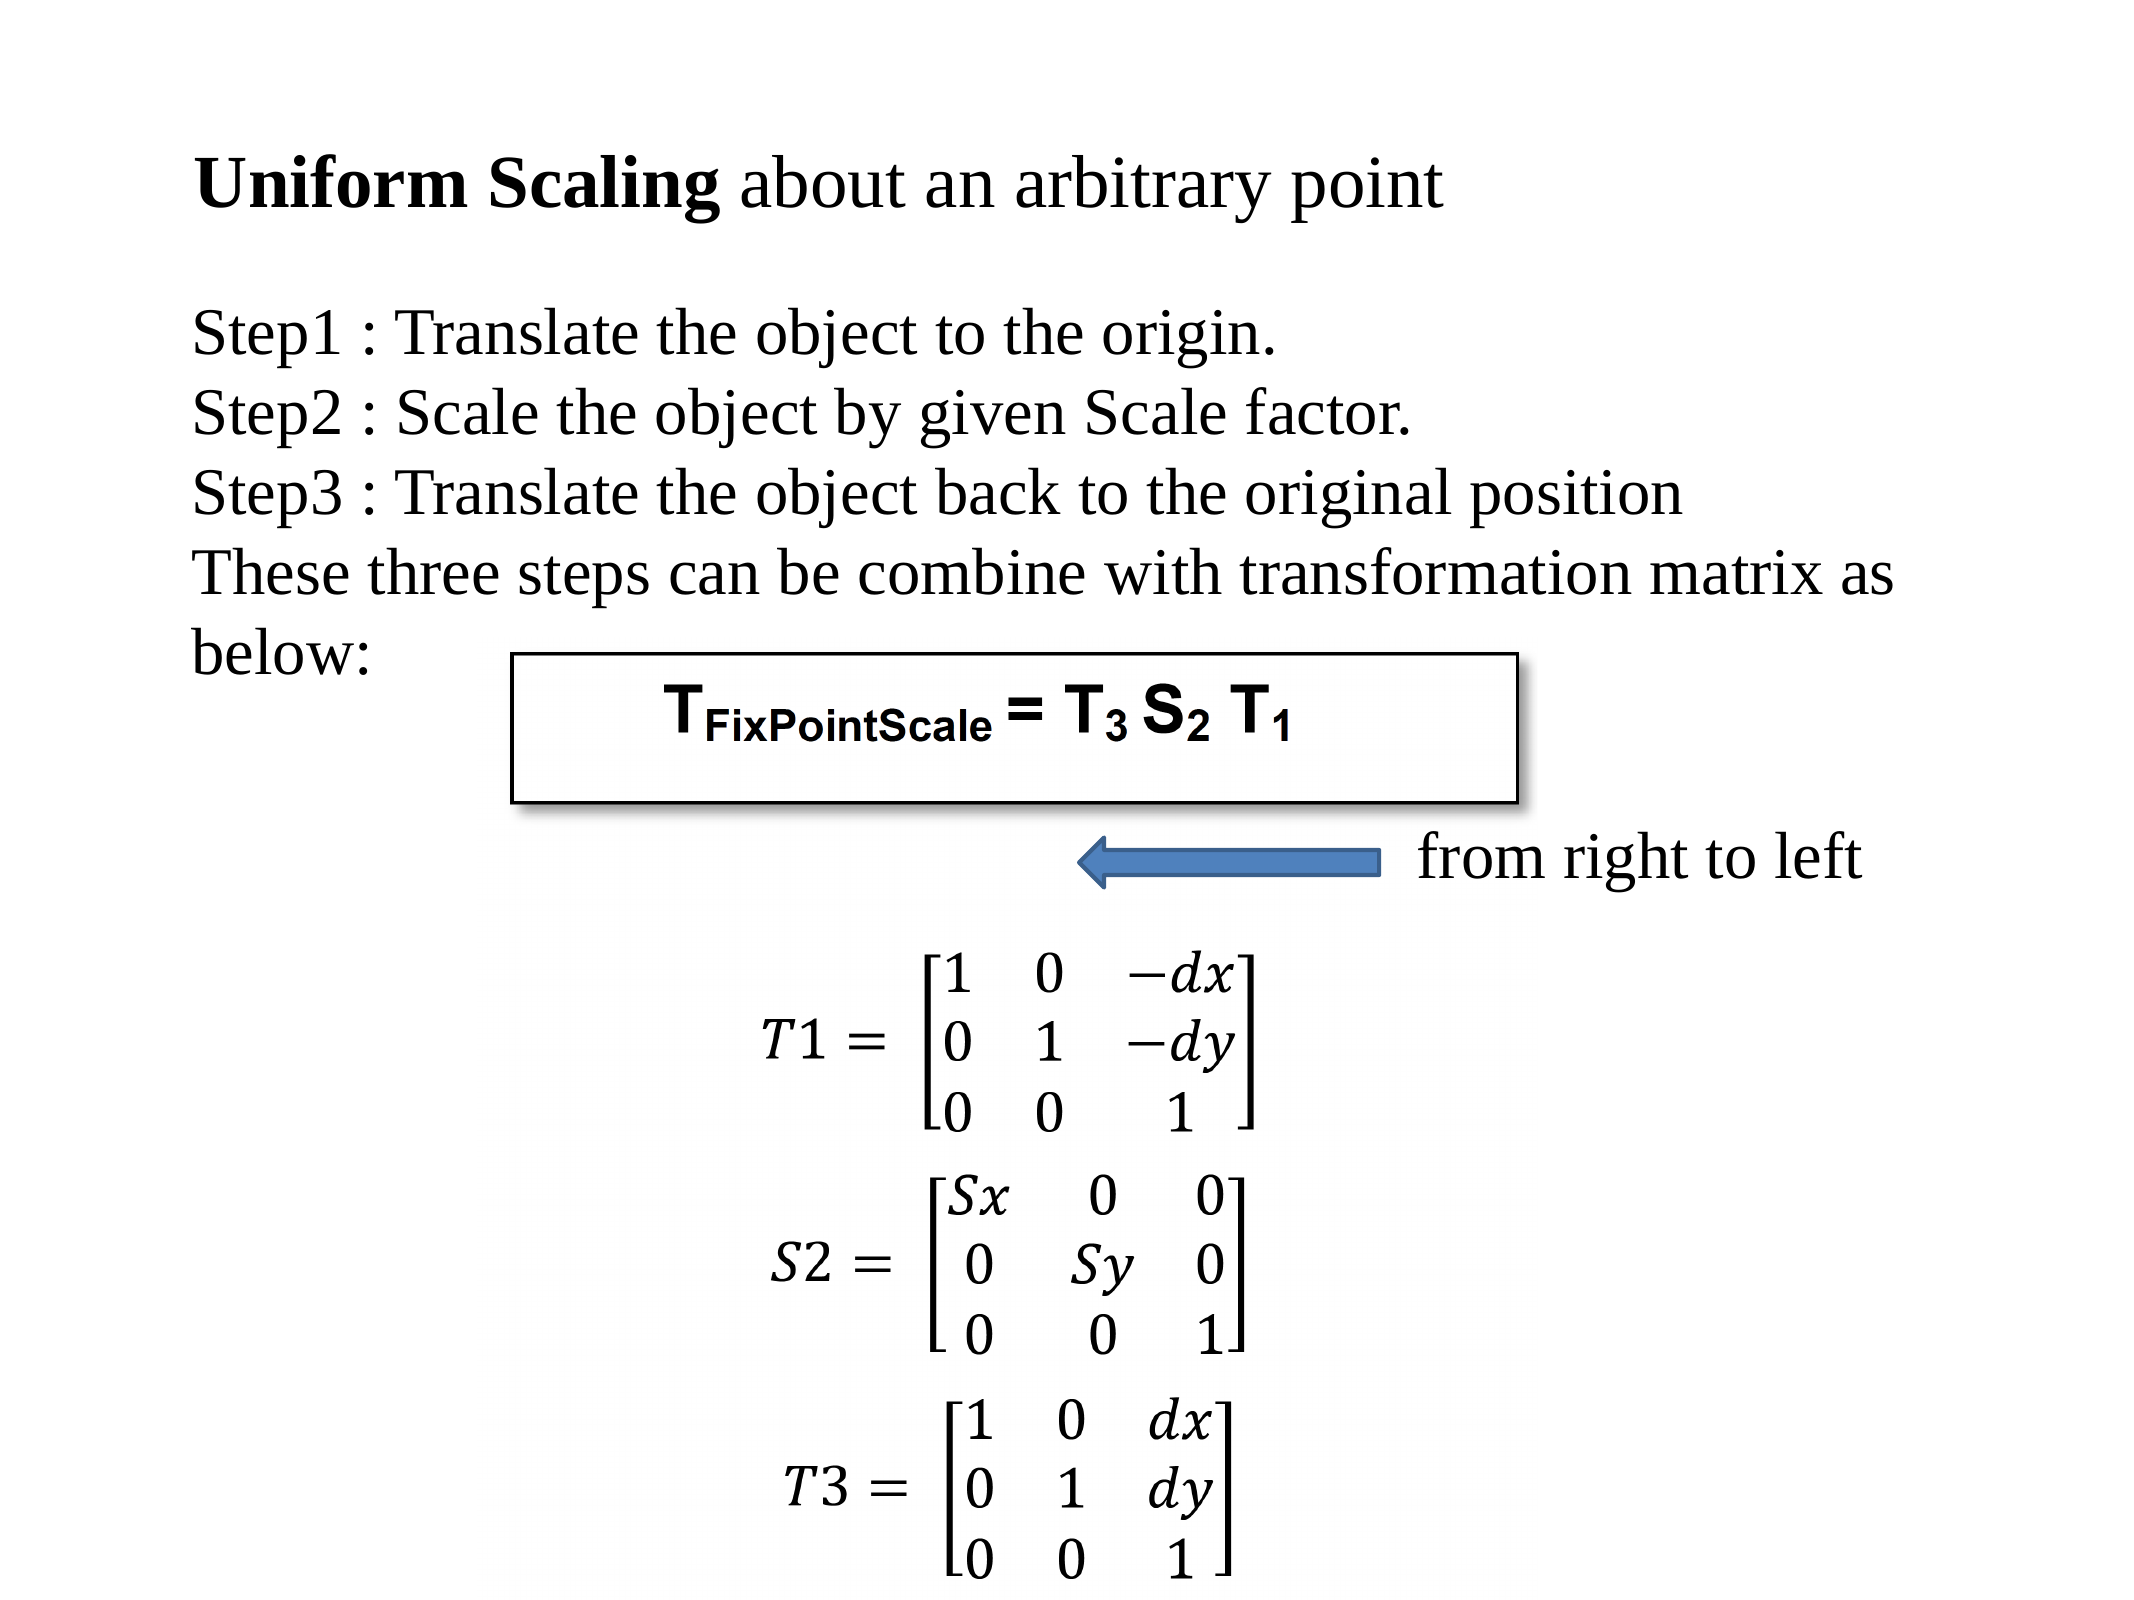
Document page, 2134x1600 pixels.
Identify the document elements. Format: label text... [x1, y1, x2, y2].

text_box Uniform Scaling about an arbitrary point [179, 124, 1680, 230]
text_box Step1 : Translate the object to the origin. Step2 : Scale the object by given Scale factor. Step3 : Translate the object back to the original position These three steps can be combine with transformation matrix as below: [176, 280, 1977, 695]
text_box from right to left [1543, 804, 1880, 899]
picture [476, 637, 1538, 1600]
